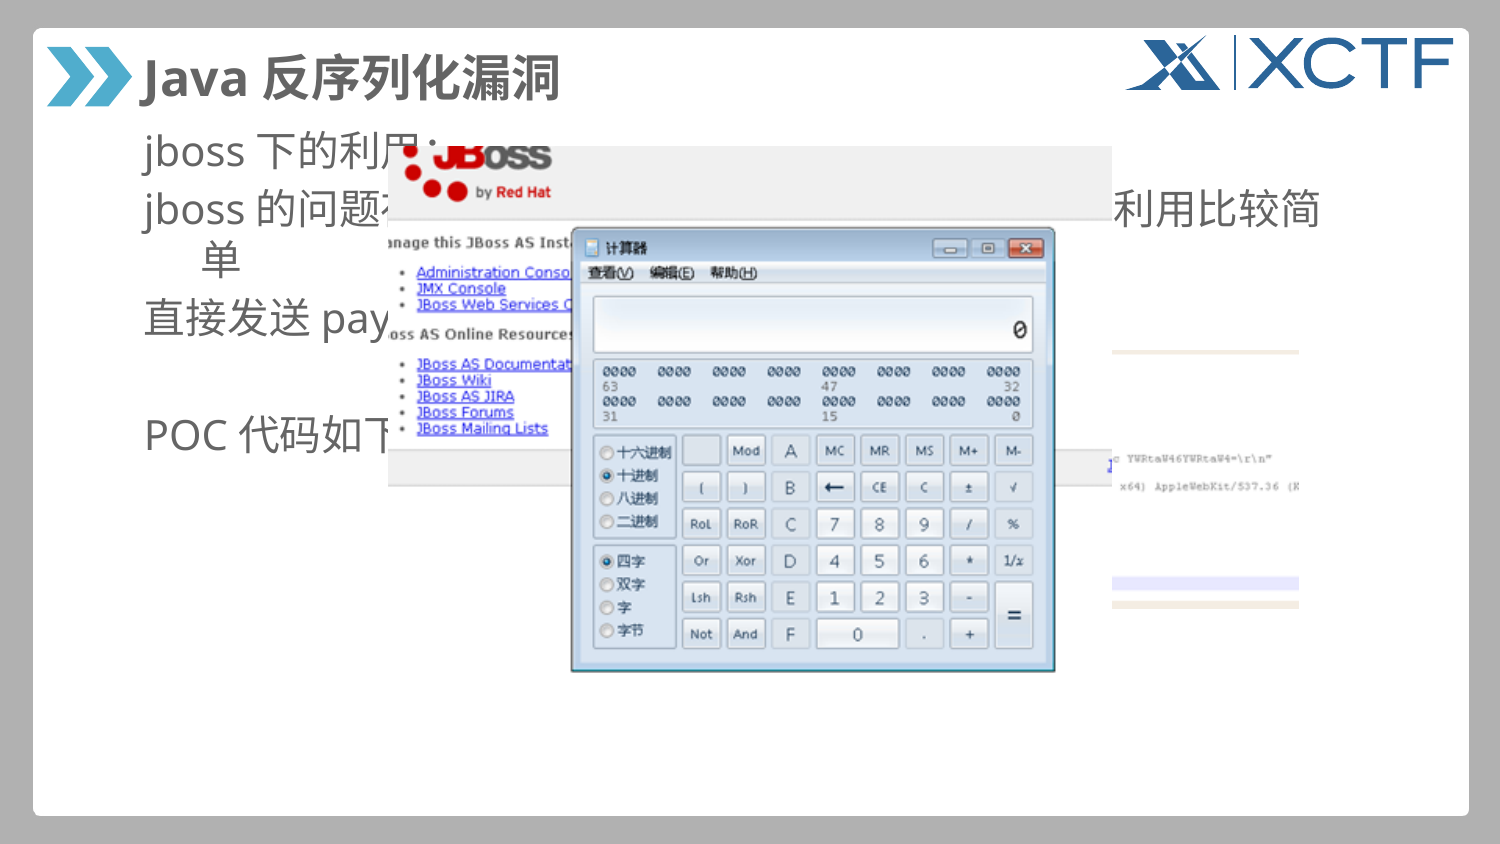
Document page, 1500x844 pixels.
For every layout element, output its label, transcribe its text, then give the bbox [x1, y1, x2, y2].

picture [0, 0, 1500, 844]
list jboss下的利用： jboss的问题存在于/invoker/JMXInvokerServlet ，利用比较简单 直接发送payload即可 POC代码如下 [128, 117, 1372, 762]
title Java反序列化漏洞 [128, 35, 1125, 117]
